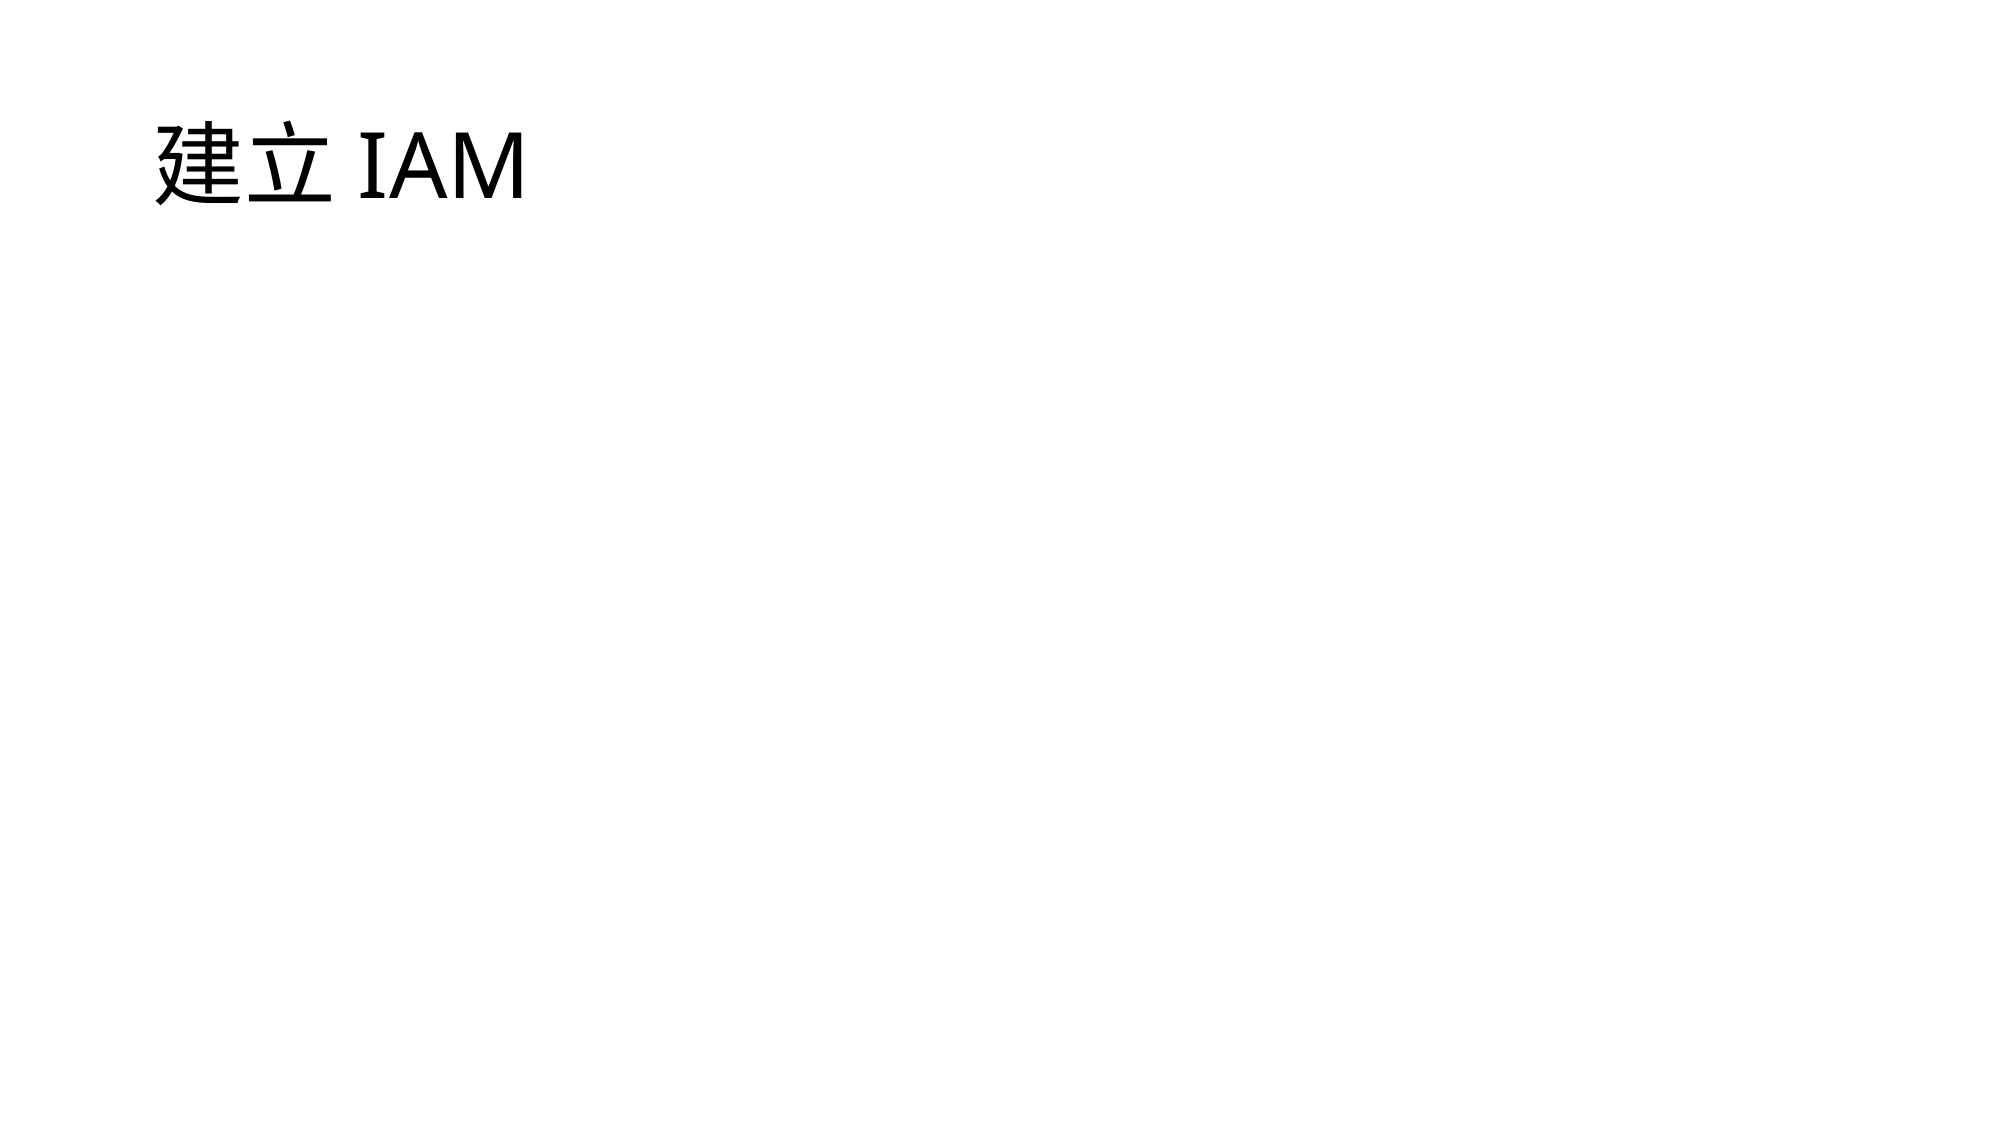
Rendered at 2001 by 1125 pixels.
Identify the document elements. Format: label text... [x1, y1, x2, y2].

title 建立IAM [137, 59, 1863, 278]
